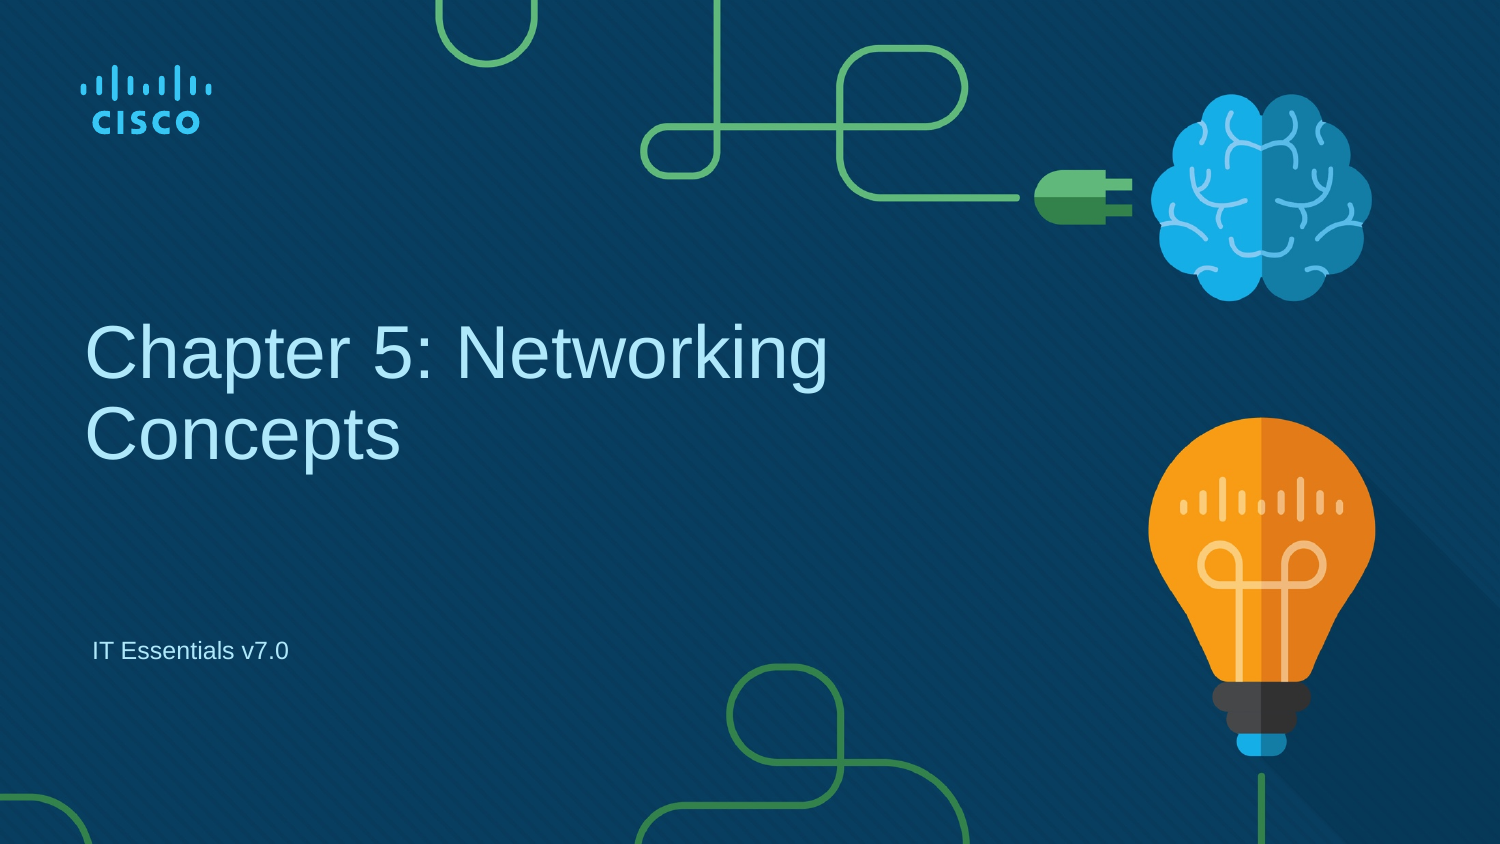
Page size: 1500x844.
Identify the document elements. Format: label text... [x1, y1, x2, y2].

title Chapter 5: Networking Concepts [69, 301, 1047, 484]
picture [0, 0, 1500, 844]
subtitle IT Essentials v7.0 [77, 624, 786, 673]
